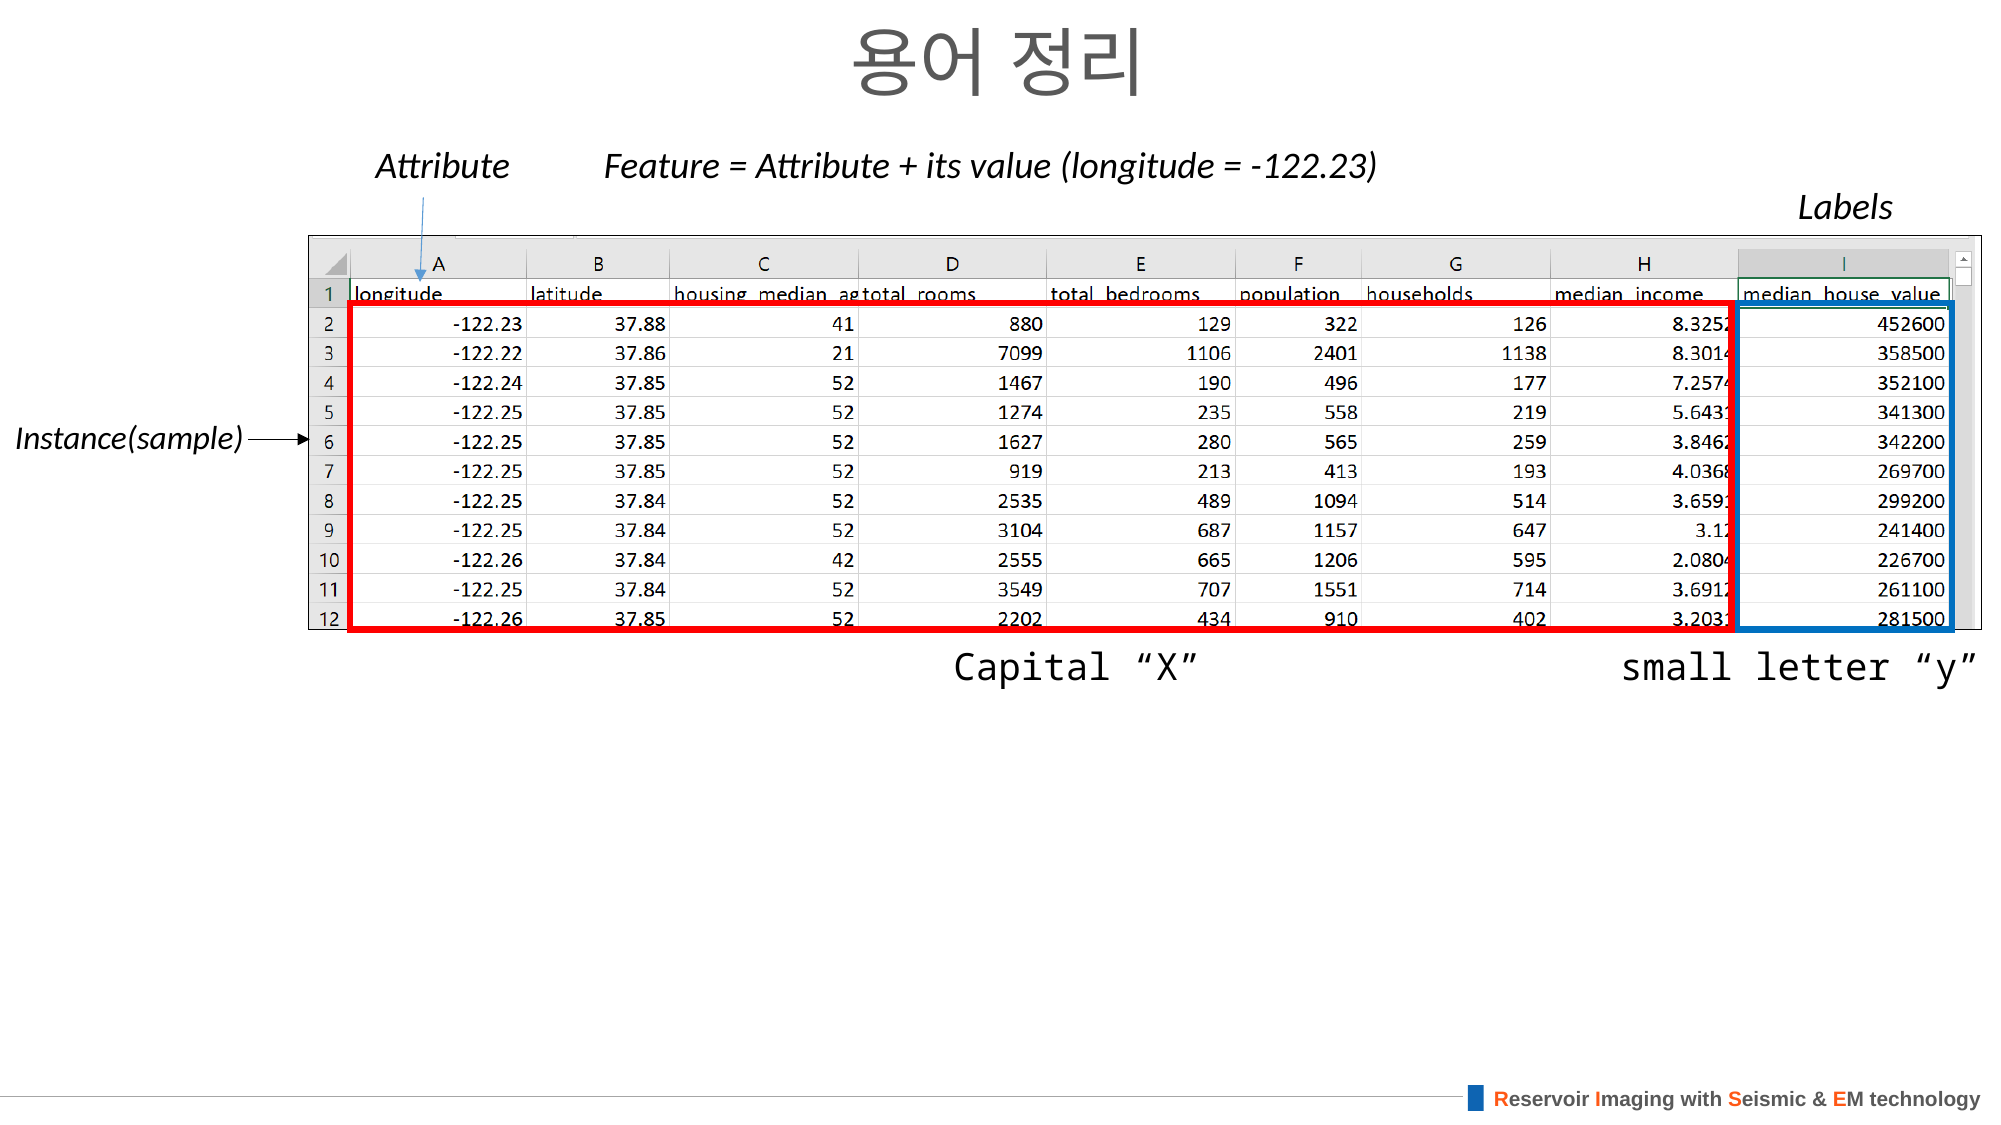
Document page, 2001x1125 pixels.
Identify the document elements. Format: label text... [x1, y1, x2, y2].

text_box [419, 197, 424, 283]
text_box small letter “y” [1605, 635, 1995, 696]
picture [308, 235, 1982, 630]
text_box Capital “X” [938, 635, 1216, 696]
text_box Labels [1783, 174, 1982, 234]
text_box Attribute [360, 133, 526, 193]
text_box Feature = Attribute + its value (longitude = -122.23) [588, 133, 1394, 193]
title 용어 정리 [45, 0, 1952, 134]
text_box Instance(sample) [0, 408, 299, 464]
